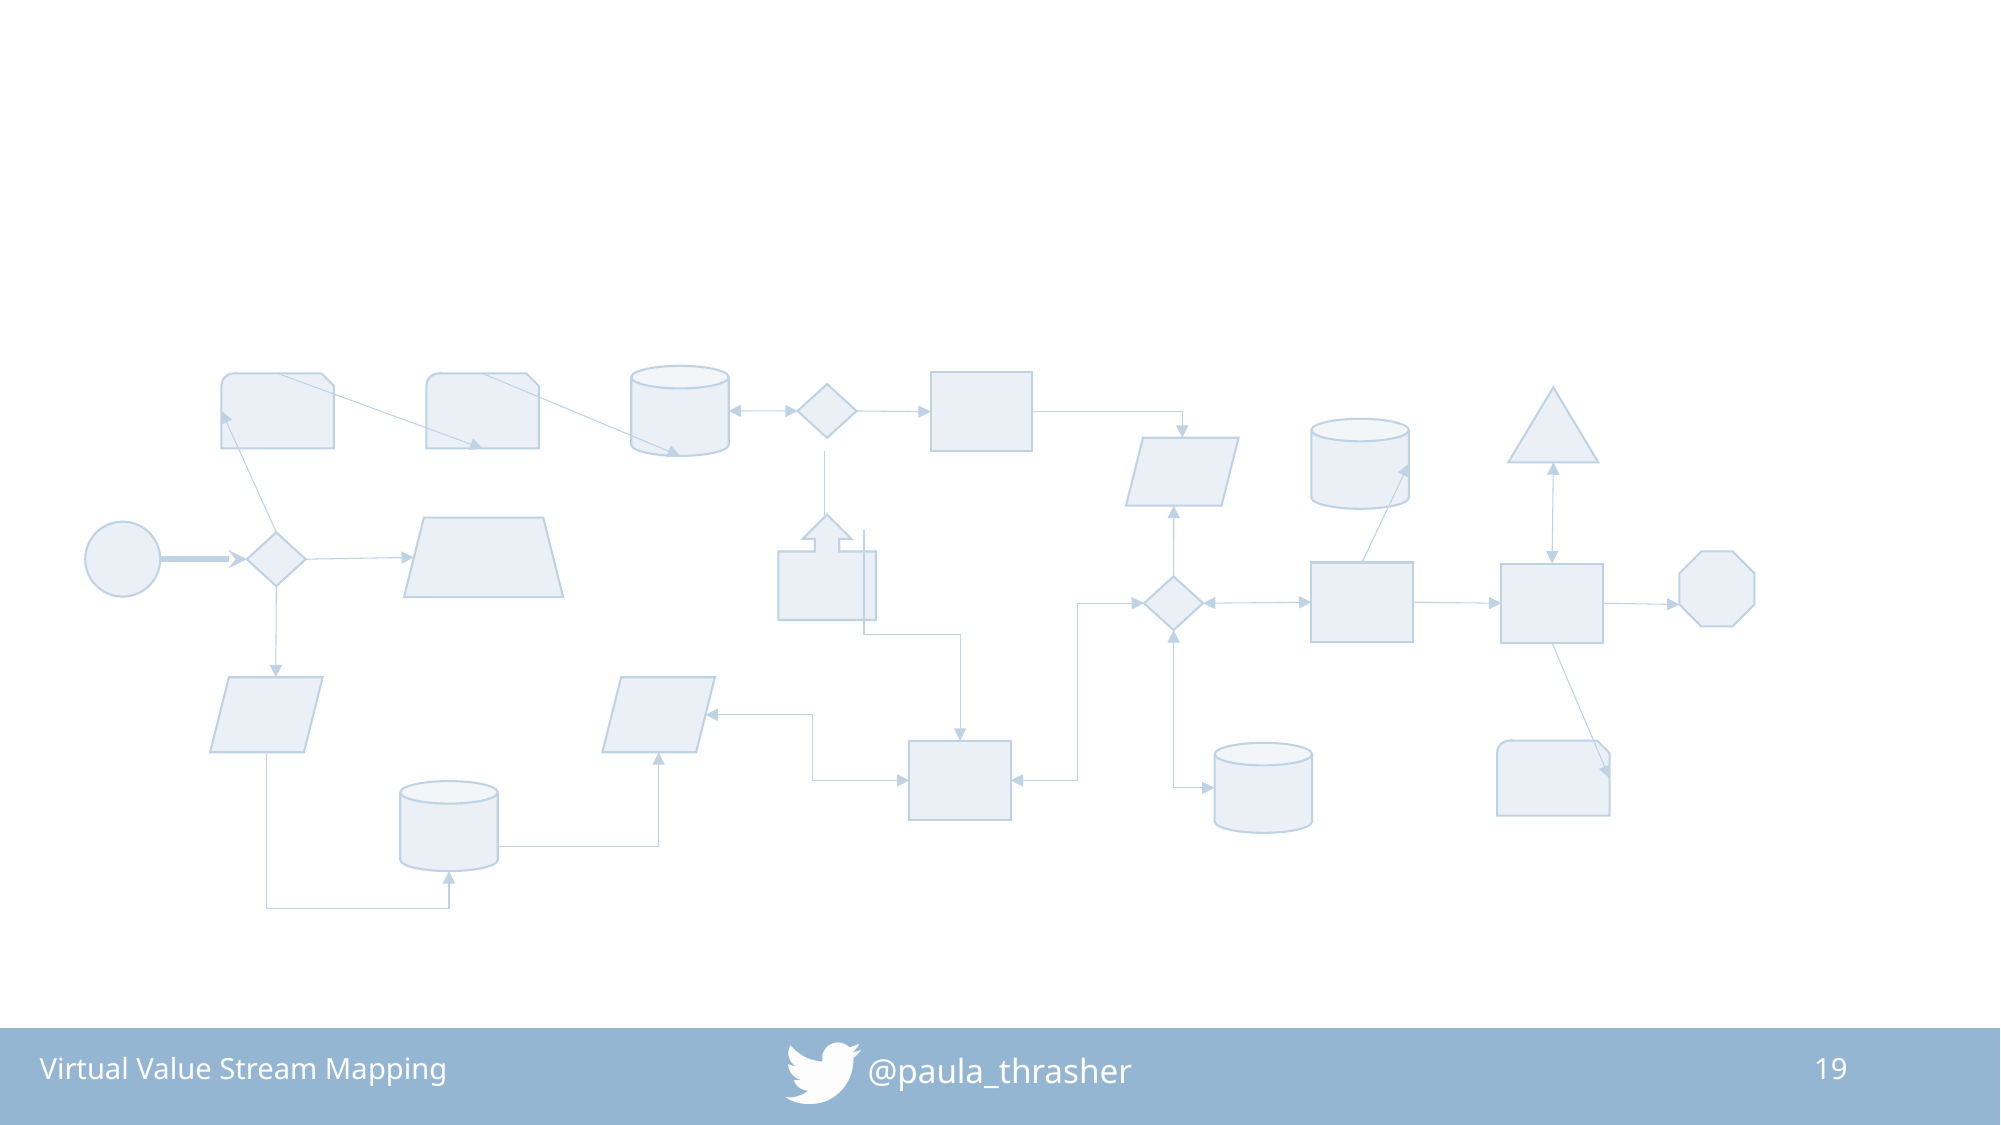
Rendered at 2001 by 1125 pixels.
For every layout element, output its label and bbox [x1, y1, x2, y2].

text_box [85, 365, 1755, 872]
picture [785, 1035, 861, 1111]
